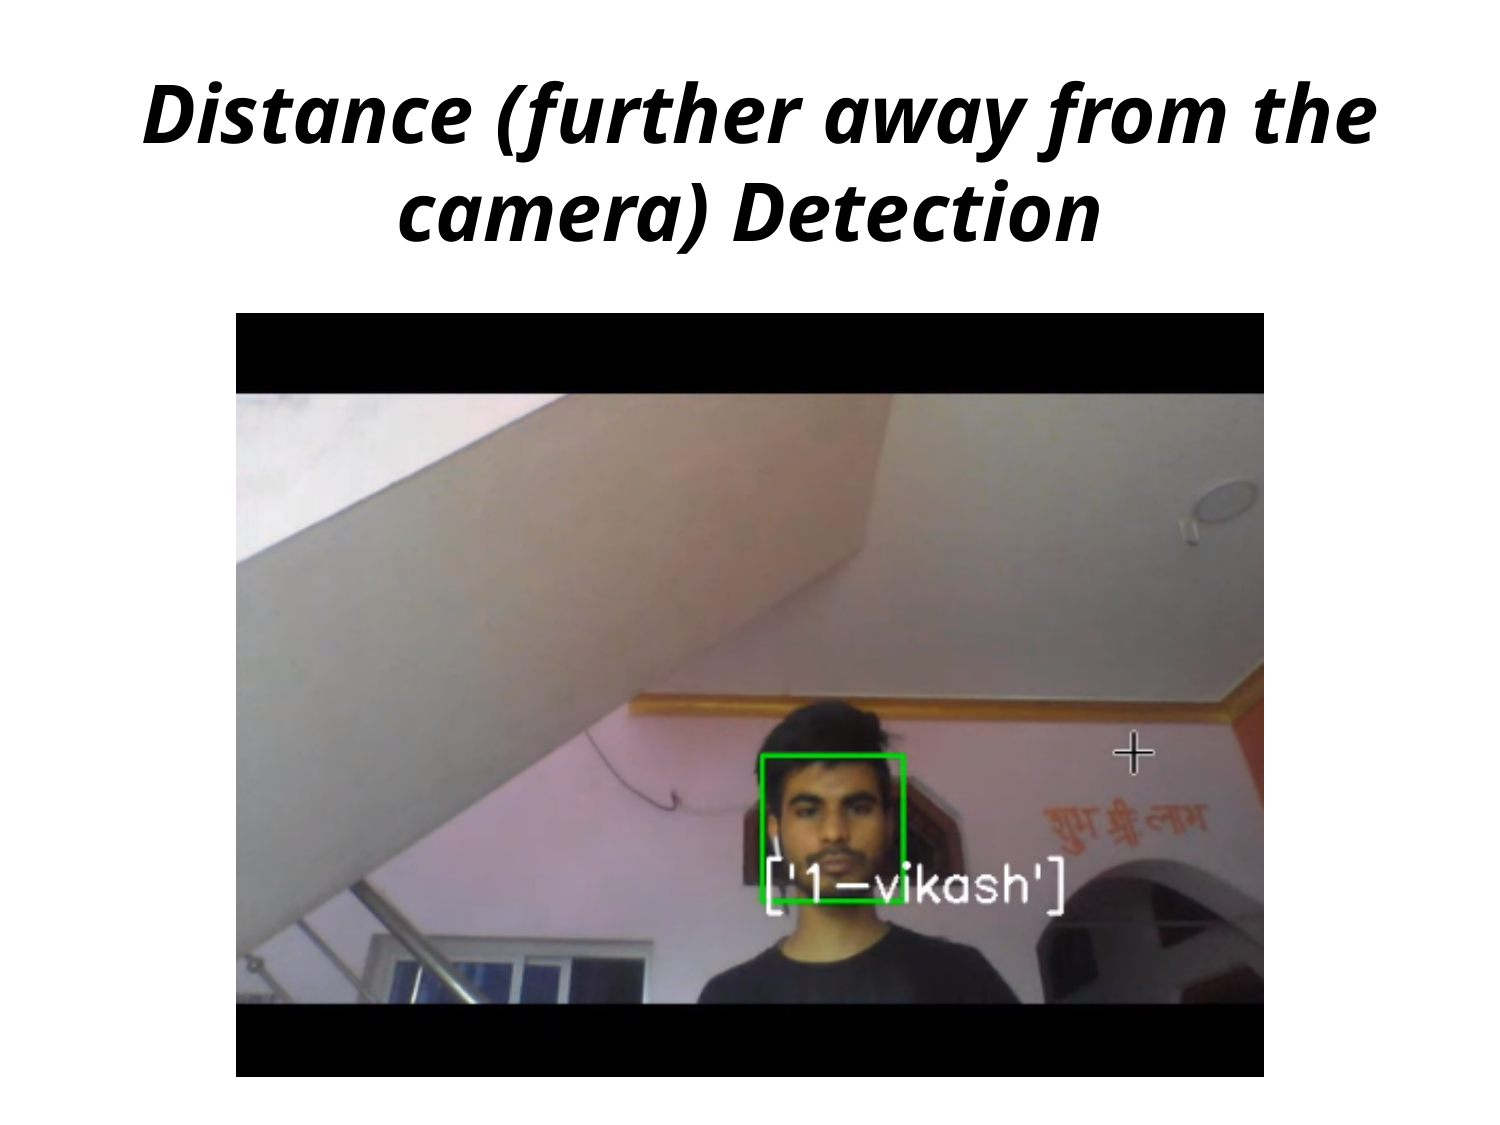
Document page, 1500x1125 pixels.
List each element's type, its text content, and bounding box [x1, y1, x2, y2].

picture [235, 313, 1265, 1078]
title Distance (further away from the camera) Detection [51, 97, 1449, 223]
